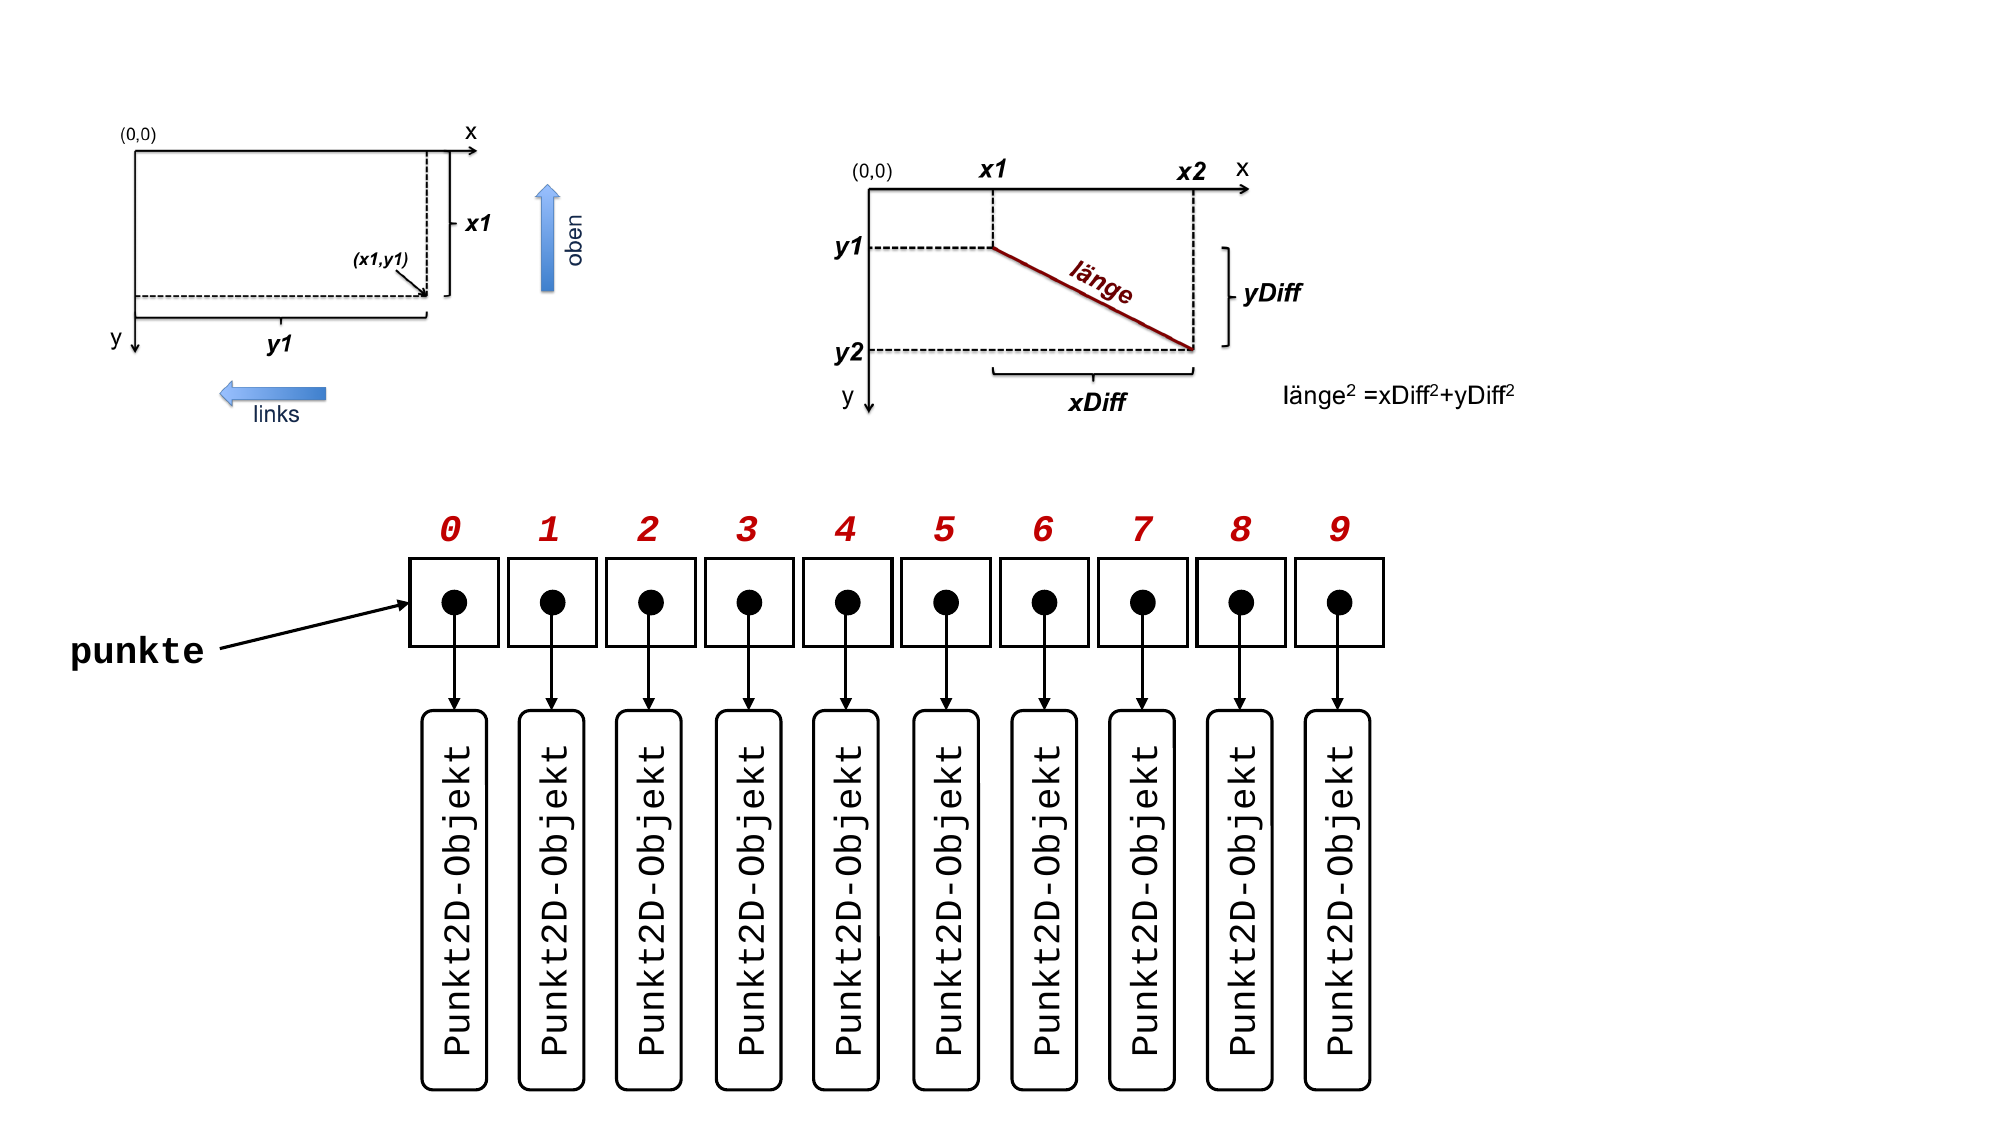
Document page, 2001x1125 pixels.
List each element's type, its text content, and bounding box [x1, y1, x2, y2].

text_box 5 [918, 497, 971, 557]
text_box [606, 558, 696, 647]
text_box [1098, 558, 1188, 647]
text_box 9 [1313, 497, 1366, 557]
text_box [1000, 558, 1089, 647]
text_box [409, 558, 499, 647]
text_box 1 [523, 497, 576, 557]
picture [825, 145, 1517, 427]
text_box 3 [720, 497, 774, 557]
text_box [1207, 614, 1273, 1090]
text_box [508, 558, 597, 647]
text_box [803, 558, 893, 647]
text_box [901, 558, 991, 647]
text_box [421, 614, 487, 1090]
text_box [519, 614, 584, 1090]
text_box 0 [424, 497, 477, 557]
text_box 2 [622, 497, 675, 557]
text_box 8 [1214, 497, 1267, 557]
picture [103, 111, 590, 430]
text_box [1011, 614, 1077, 1090]
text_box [1196, 558, 1286, 647]
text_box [616, 614, 682, 1090]
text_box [1295, 558, 1384, 647]
text_box 6 [1017, 497, 1070, 557]
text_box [913, 614, 979, 1090]
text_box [1109, 614, 1175, 1090]
text_box 7 [1115, 497, 1169, 557]
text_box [1305, 614, 1370, 1090]
text_box punkte [55, 618, 220, 679]
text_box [220, 602, 410, 649]
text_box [705, 558, 794, 647]
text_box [813, 614, 879, 1090]
text_box 4 [819, 497, 872, 557]
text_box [716, 614, 781, 1090]
